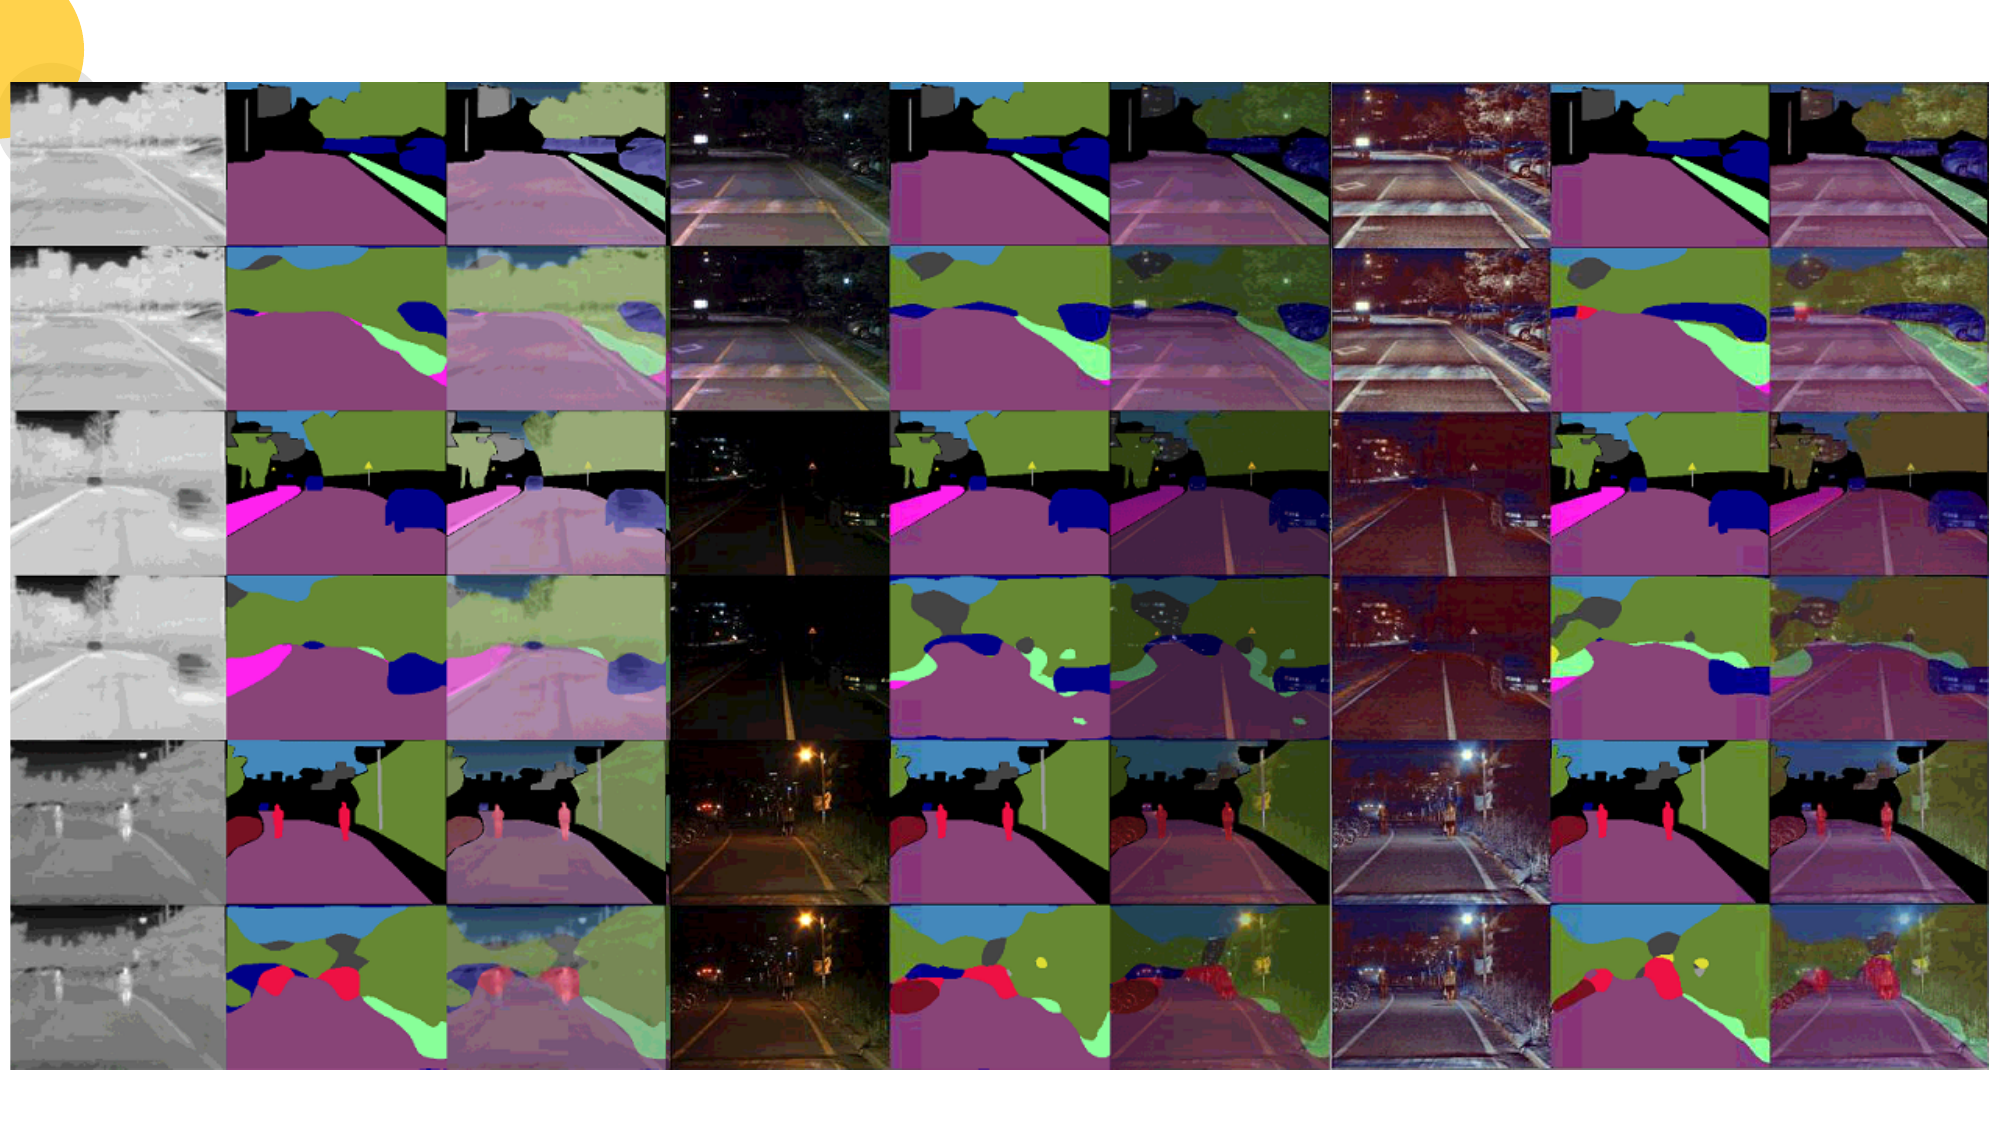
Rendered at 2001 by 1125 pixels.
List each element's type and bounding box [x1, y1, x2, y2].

picture [10, 82, 1990, 1070]
